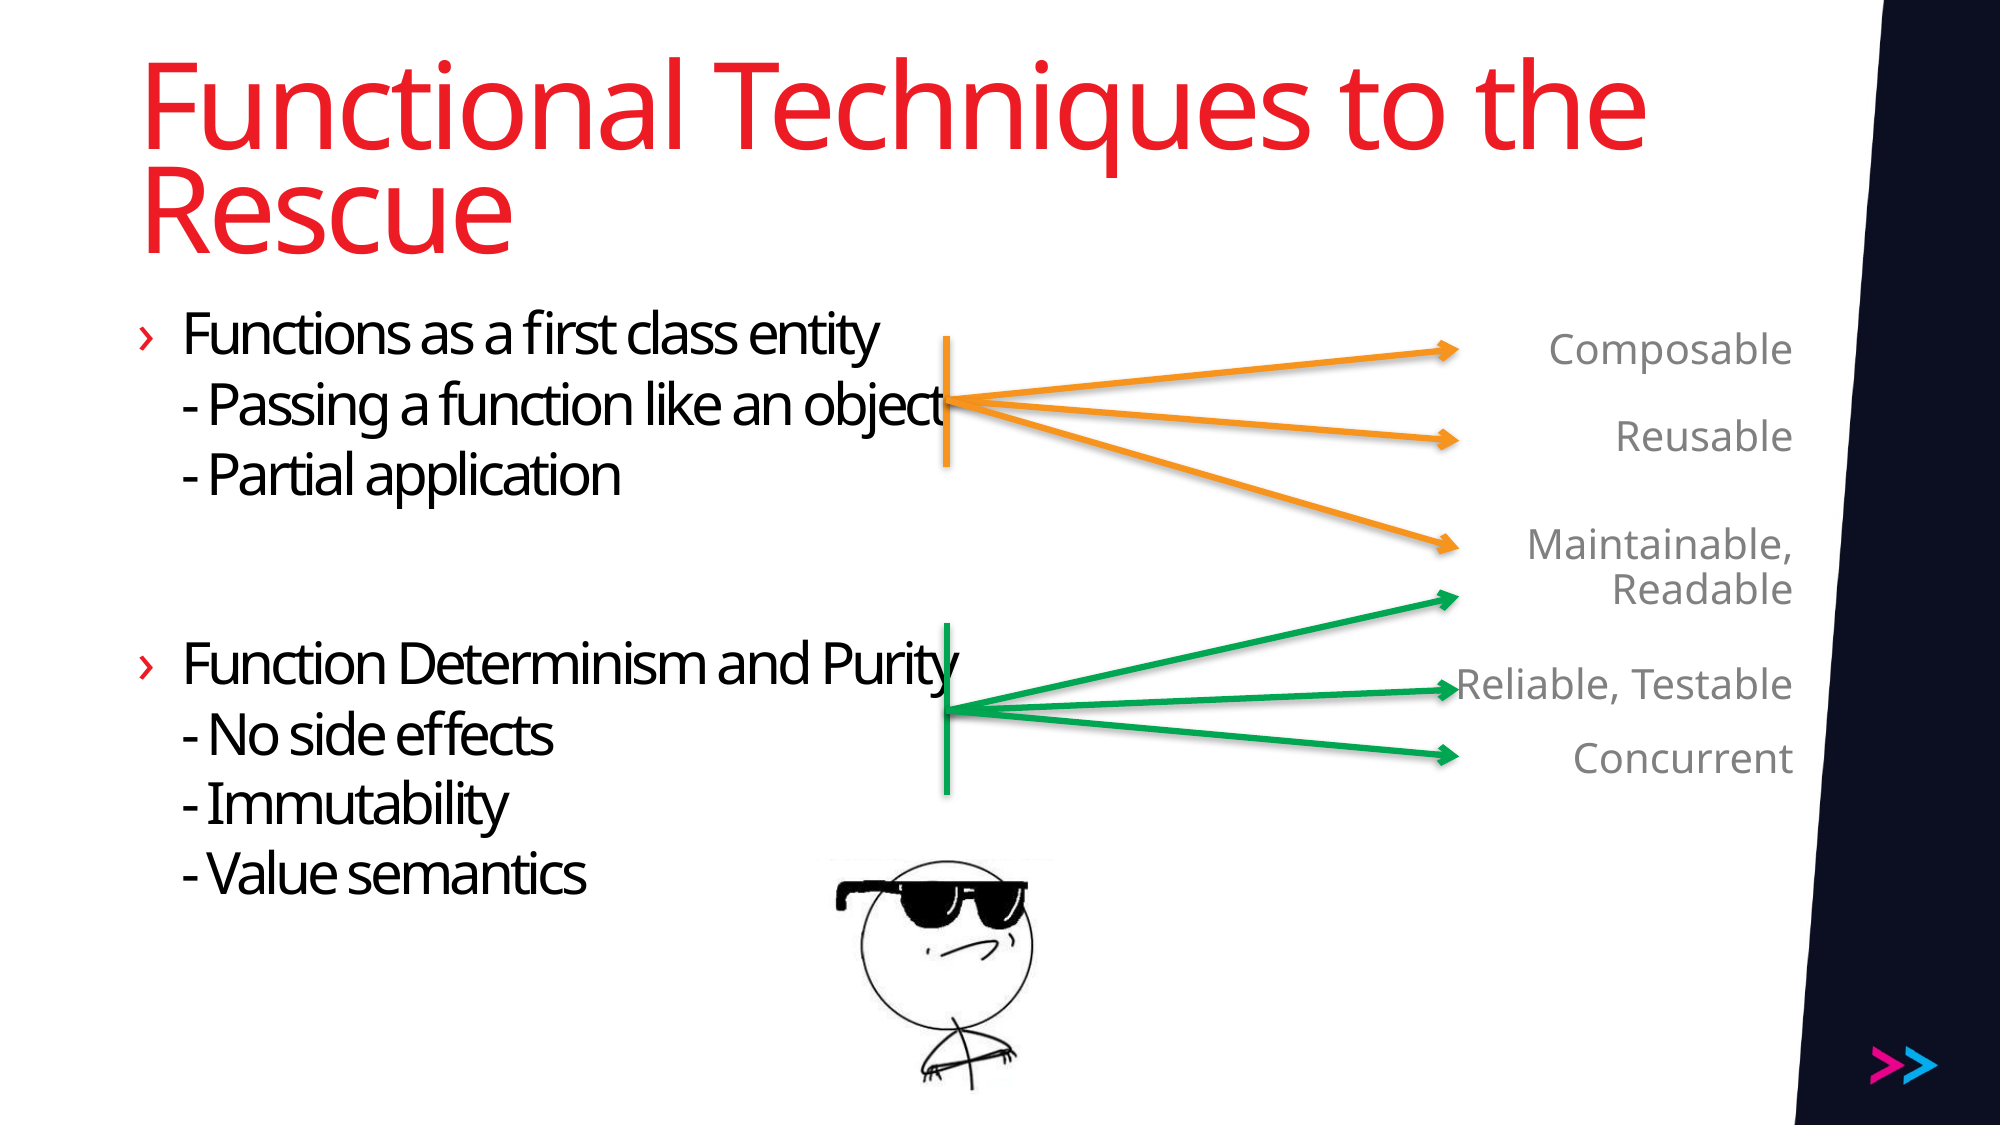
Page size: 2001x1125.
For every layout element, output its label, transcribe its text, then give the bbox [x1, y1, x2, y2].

list Functions as a first class entity - Passing a function like an object - Partial application Function Determinism and Purity - No side effects - Immutability - Value semantics [137, 296, 1787, 1040]
picture [0, 0, 2000, 1125]
text_box Composable Reusable Maintainable, Readable Reliable, Testable Concurrent [1361, 321, 1794, 982]
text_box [945, 335, 1460, 549]
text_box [945, 596, 1460, 795]
title Functional Techniques to the Rescue [137, 54, 1787, 278]
